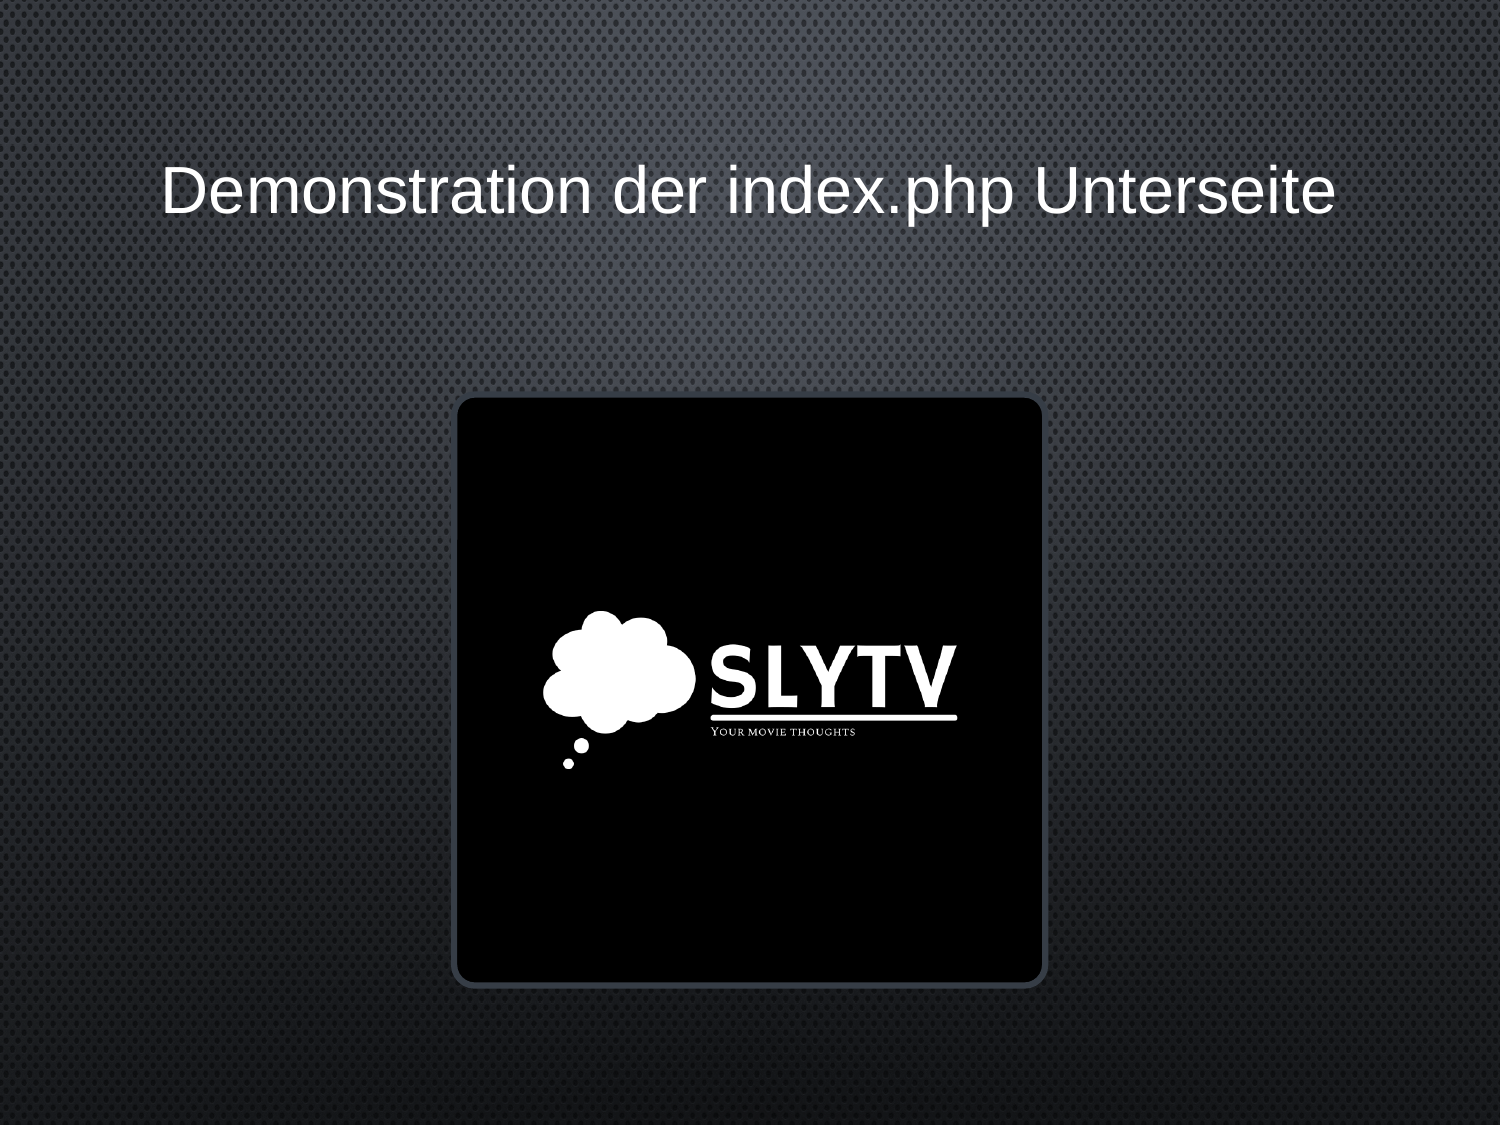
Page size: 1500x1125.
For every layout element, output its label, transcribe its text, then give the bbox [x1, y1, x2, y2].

picture [453, 394, 1046, 986]
text_box Demonstration der index.php Unterseite [112, 139, 1388, 235]
